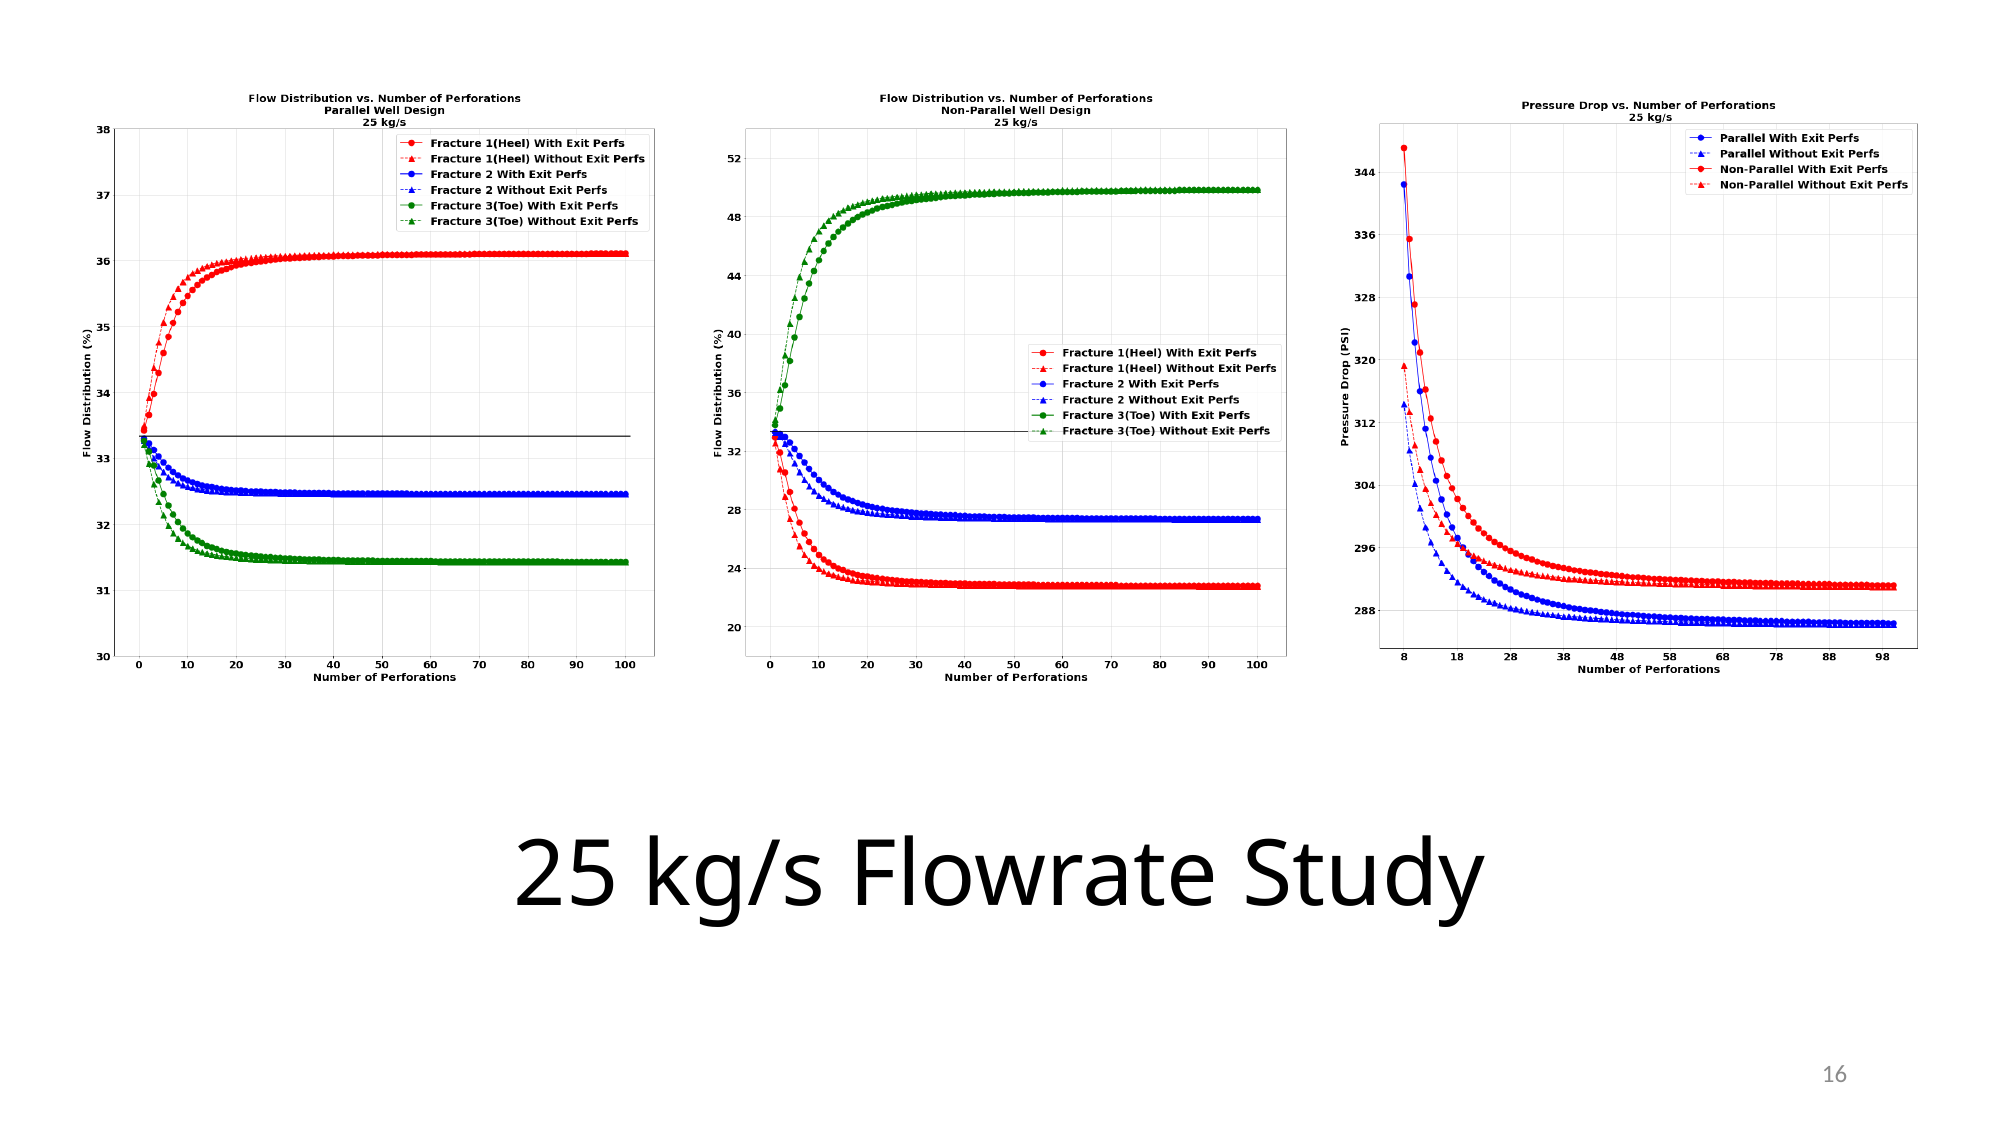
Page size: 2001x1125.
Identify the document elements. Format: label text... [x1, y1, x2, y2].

slide_number 16 [1412, 1042, 1863, 1103]
text_box 25 kg/s Flowrate Study [105, 749, 1895, 933]
picture [1337, 97, 1921, 678]
picture [79, 90, 658, 686]
picture [710, 90, 1290, 686]
